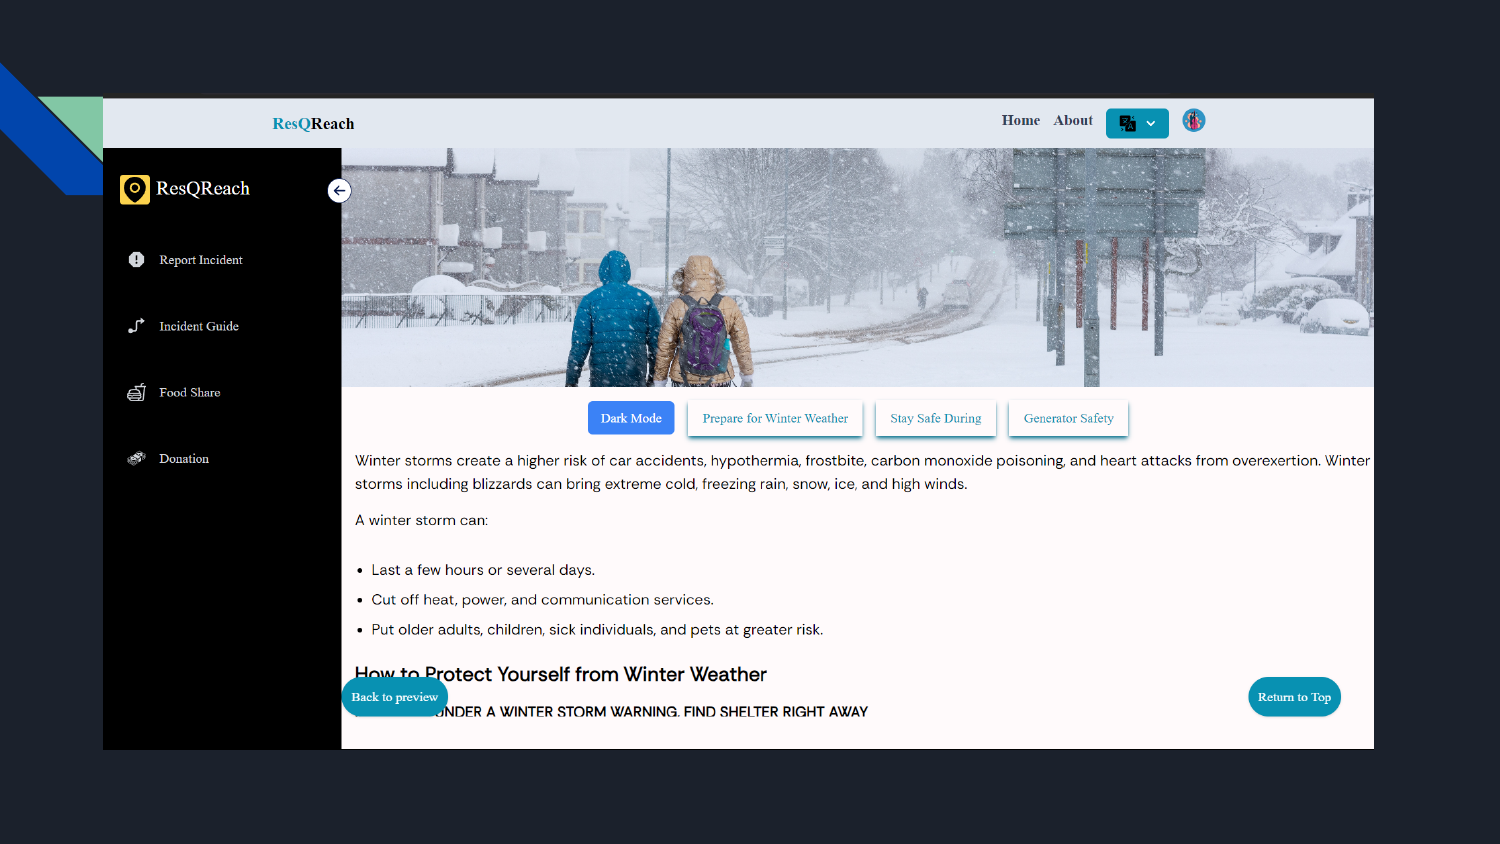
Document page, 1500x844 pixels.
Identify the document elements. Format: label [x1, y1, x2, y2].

picture [103, 93, 1374, 751]
